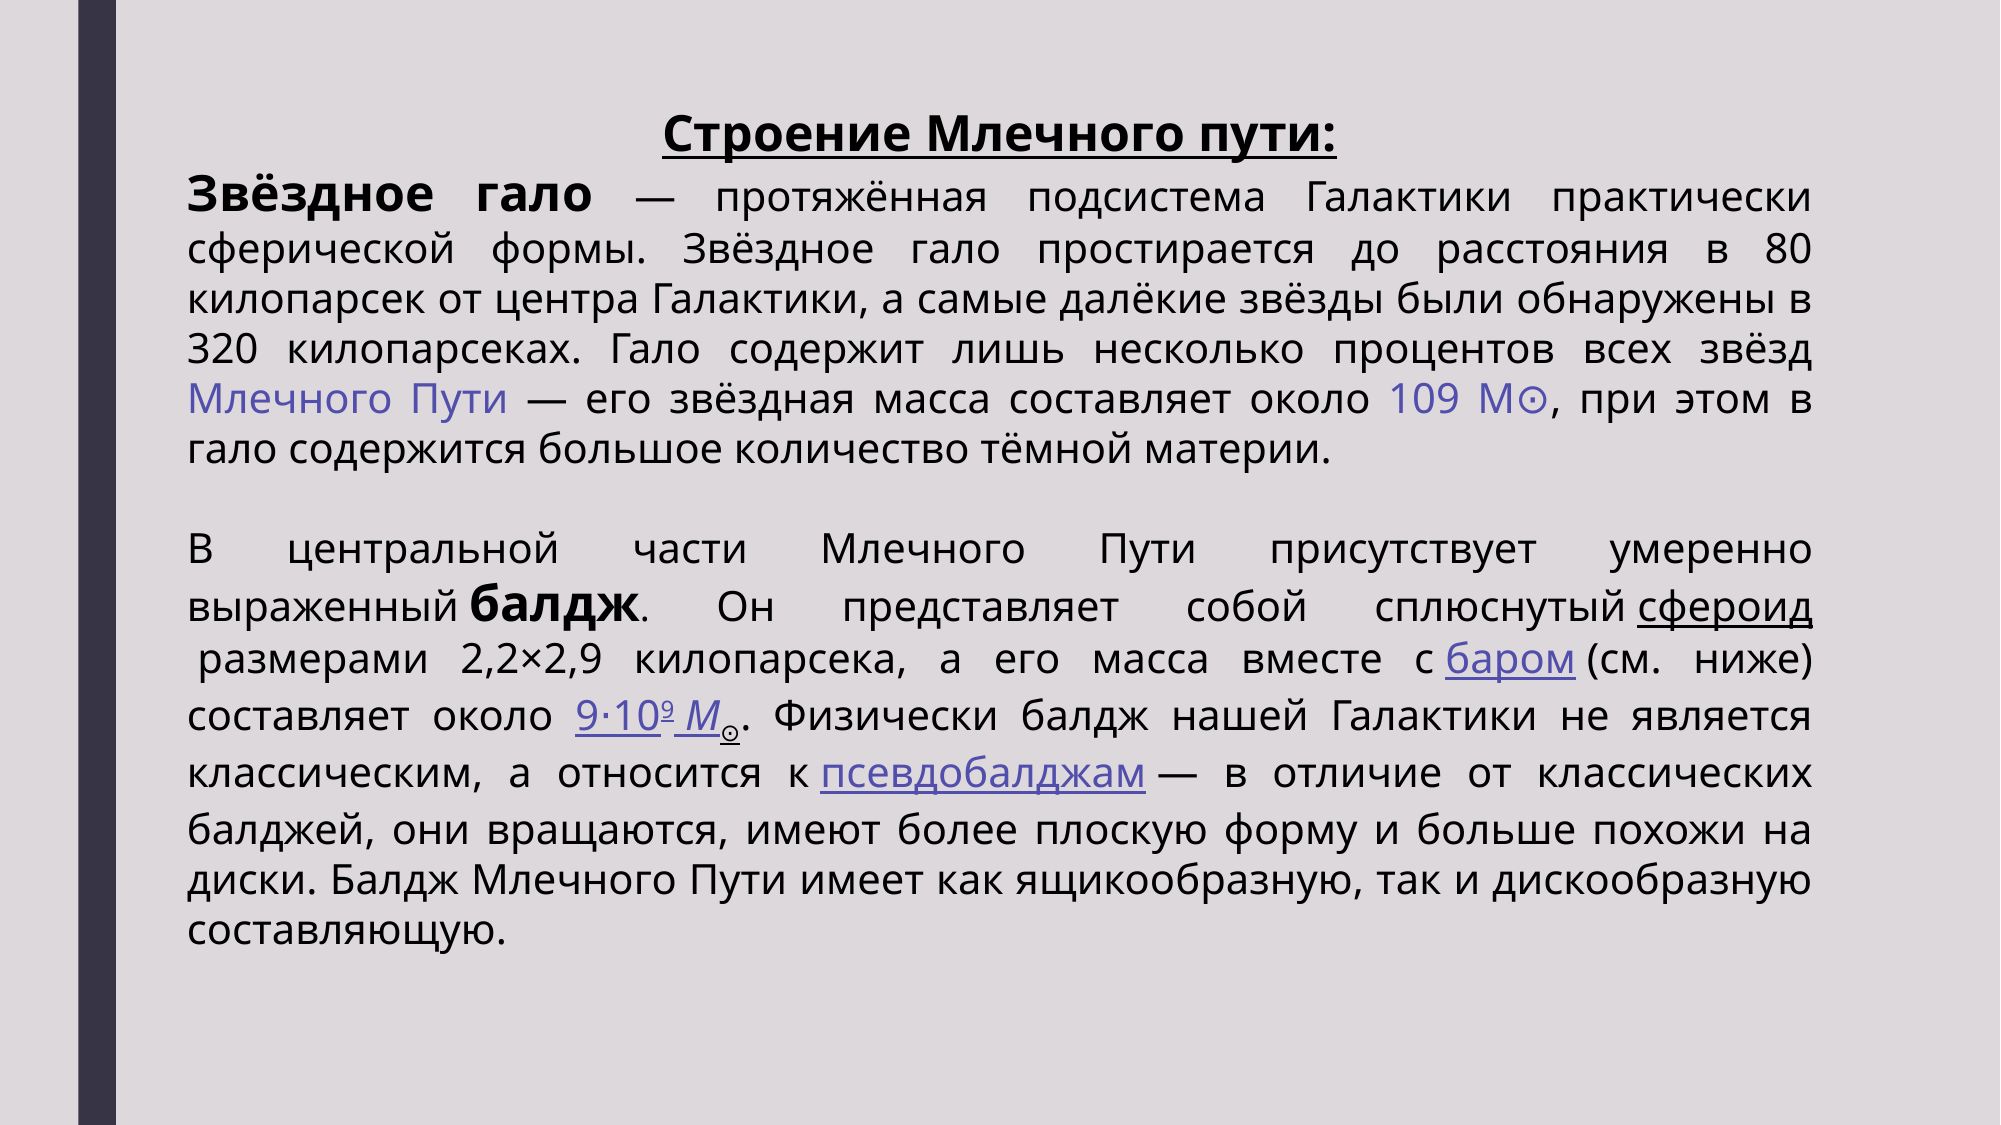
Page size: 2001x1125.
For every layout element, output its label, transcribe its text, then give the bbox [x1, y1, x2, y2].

text_box Строение Млечного пути: Звёздное гало — протяжённая подсистема Галактики практически сферической формы. Звёздное гало простирается до расстояния в 80 килопарсек от центра Галактики, а самые далёкие звёзды были обнаружены в 320 килопарсеках. Гало содержит лишь несколько процентов всех звёзд Млечного Пути — его звёздная масса составляет около 109 M⊙, при этом в гало содержится большое количество тёмной материи. В центральной части Млечного Пути присутствует умеренно выраженный балдж. Он представляет собой сплюснутый сфероид размерами 2,2×2,9 килопарсека, а его масса вместе с баром (см. ниже) составляет около 9⋅109 M⊙. Физически балдж нашей Галактики не является классическим, а относится к псевдобалджам ― в отличие от классических балджей, они вращаются, имеют более плоскую форму и больше похожи на диски. Балдж Млечного Пути имеет как ящикообразную, так и дискообразную составляющую. [172, 94, 1828, 961]
